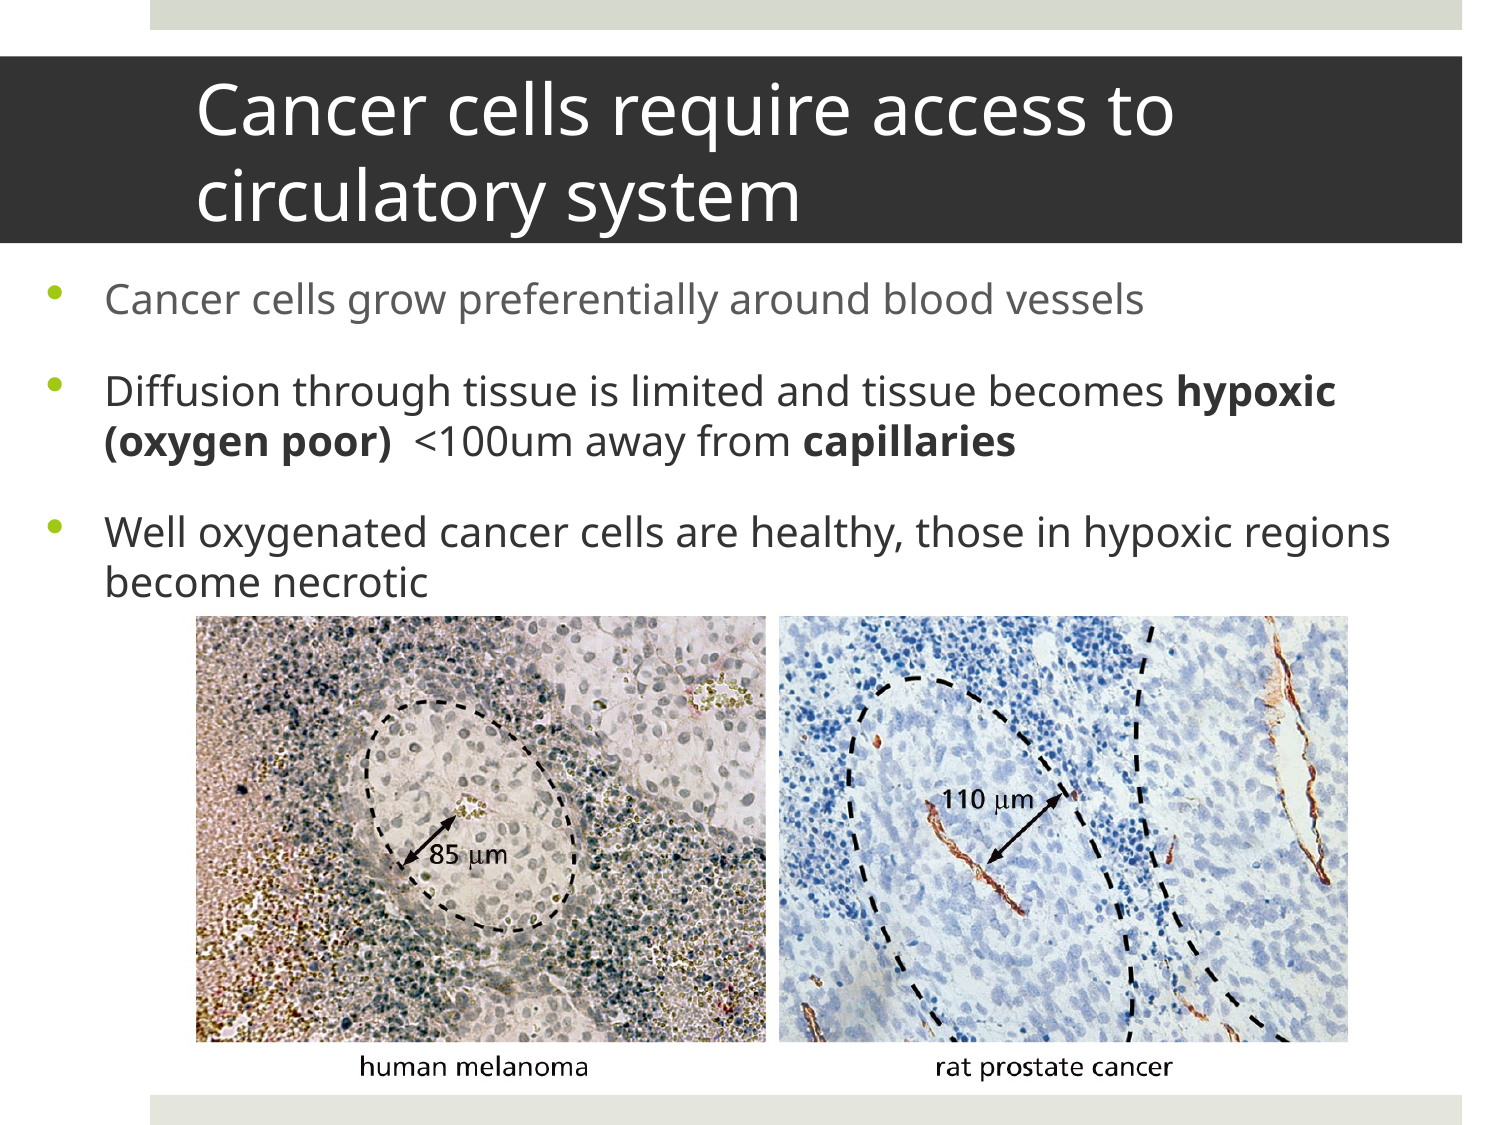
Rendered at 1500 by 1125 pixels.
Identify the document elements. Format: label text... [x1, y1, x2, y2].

title Cancer cells require access to circulatory system [0, 56, 1463, 244]
picture [186, 607, 1356, 1084]
list Cancer cells grow preferentially around blood vessels Diffusion through tissue is limited and tissue becomes hypoxic (oxygen poor) <100um away from capillaries Well oxygenated cancer cells are healthy, those in hypoxic regions become necrotic [32, 265, 1463, 868]
